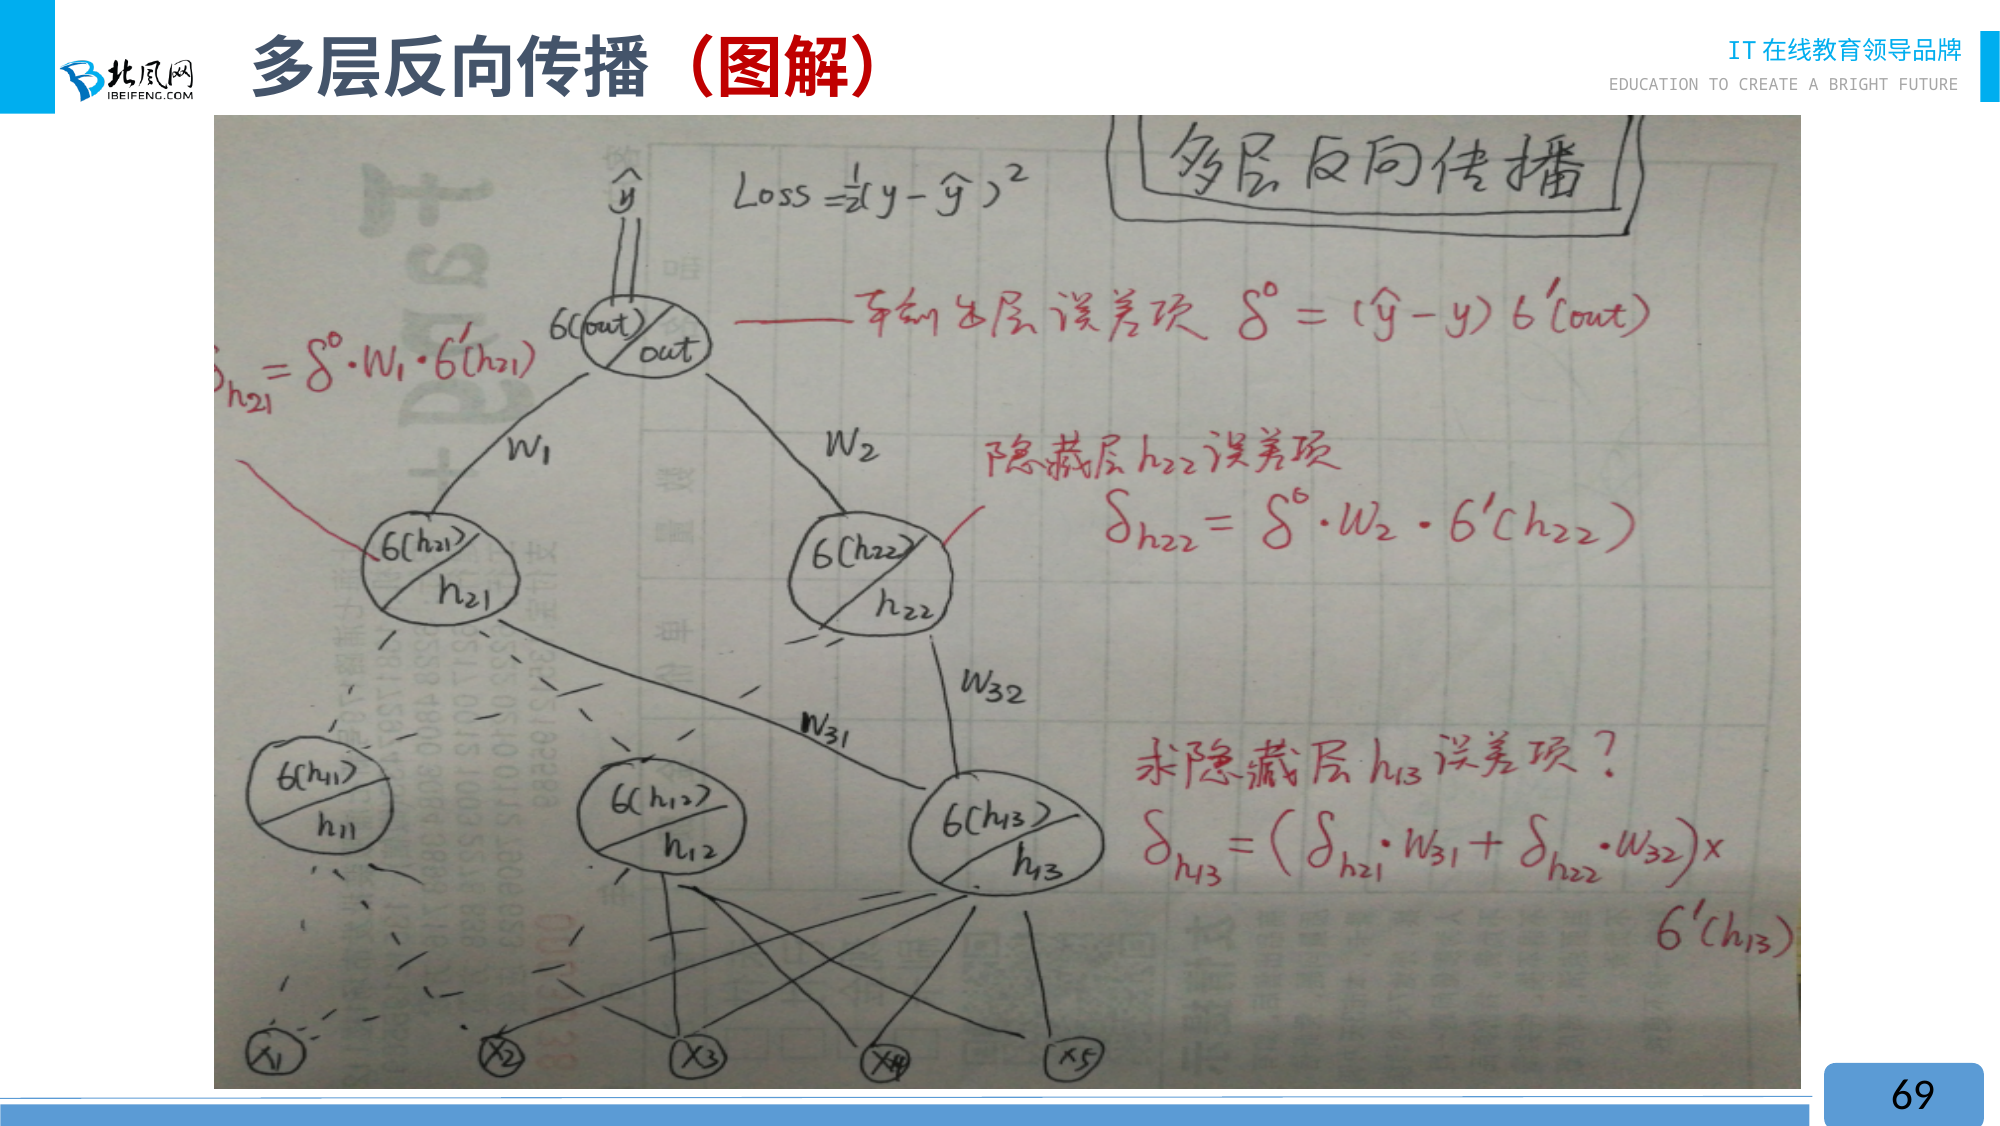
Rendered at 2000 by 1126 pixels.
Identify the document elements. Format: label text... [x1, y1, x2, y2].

picture [56, 54, 198, 103]
text_box 多层反向传播（图解） [234, 9, 1122, 115]
picture [214, 115, 1801, 1089]
